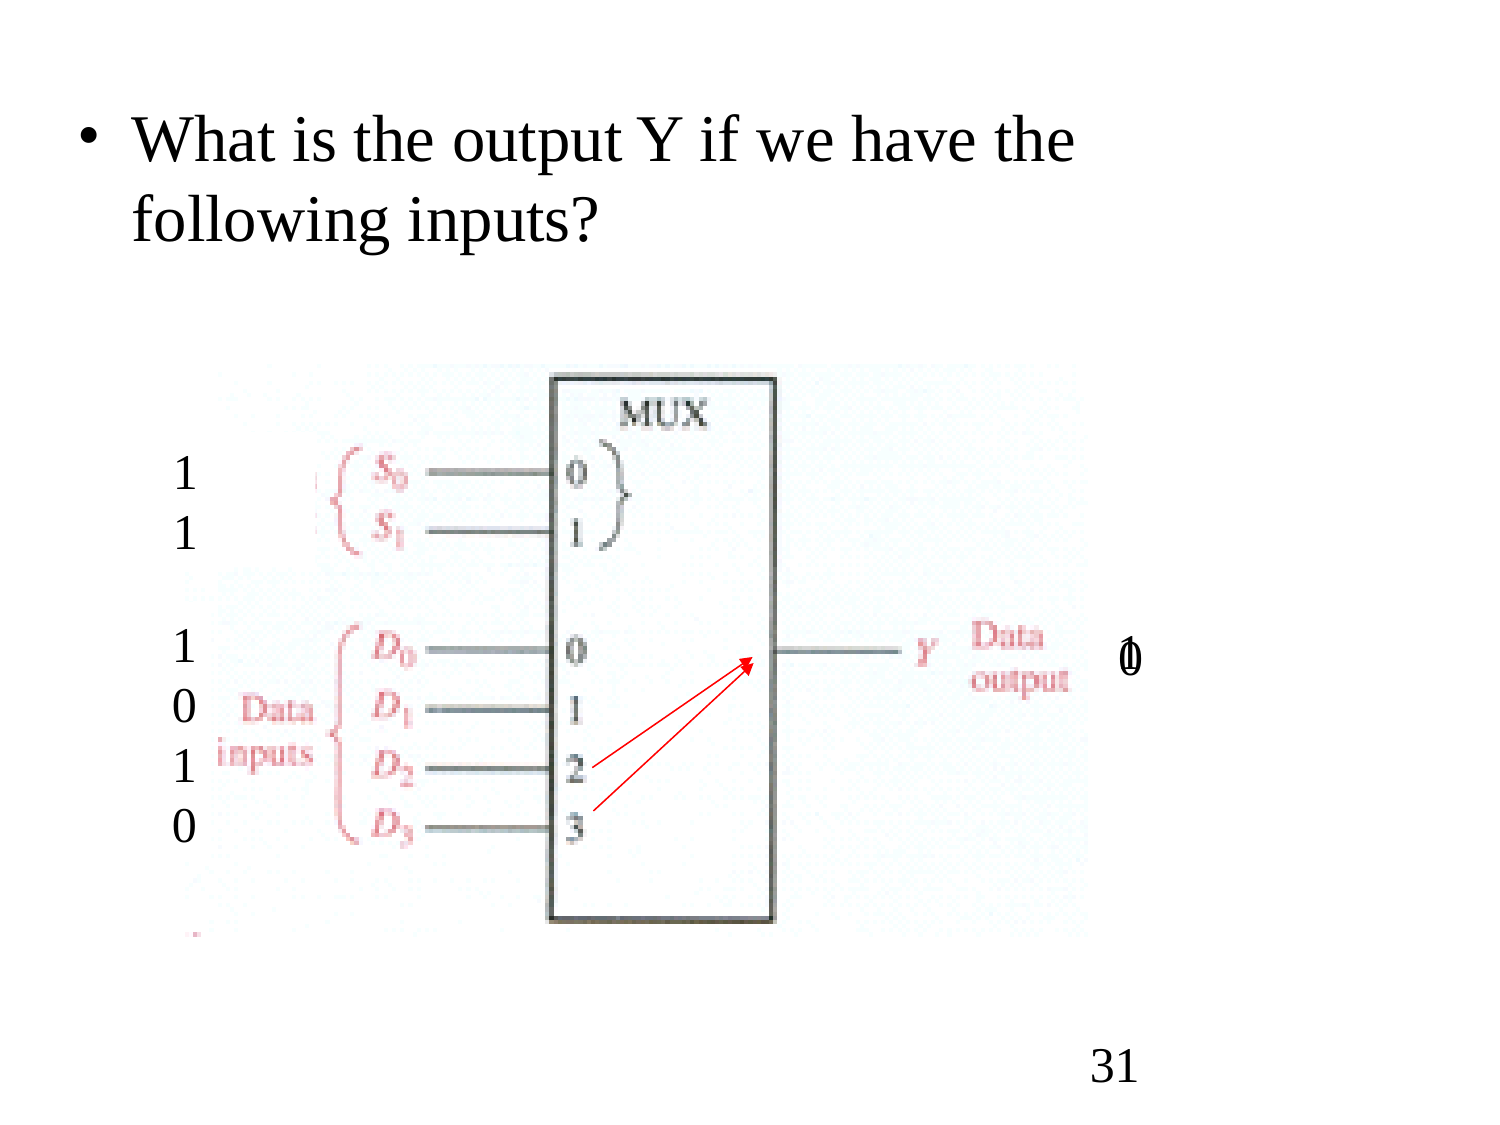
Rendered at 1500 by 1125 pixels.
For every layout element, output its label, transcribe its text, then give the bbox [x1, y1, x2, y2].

picture [185, 290, 1093, 937]
slide_number 31 [1074, 1025, 1386, 1098]
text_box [593, 617, 1252, 811]
list What is the output Y if we have the following inputs? [62, 86, 1338, 762]
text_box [592, 611, 1251, 767]
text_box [156, 431, 316, 861]
